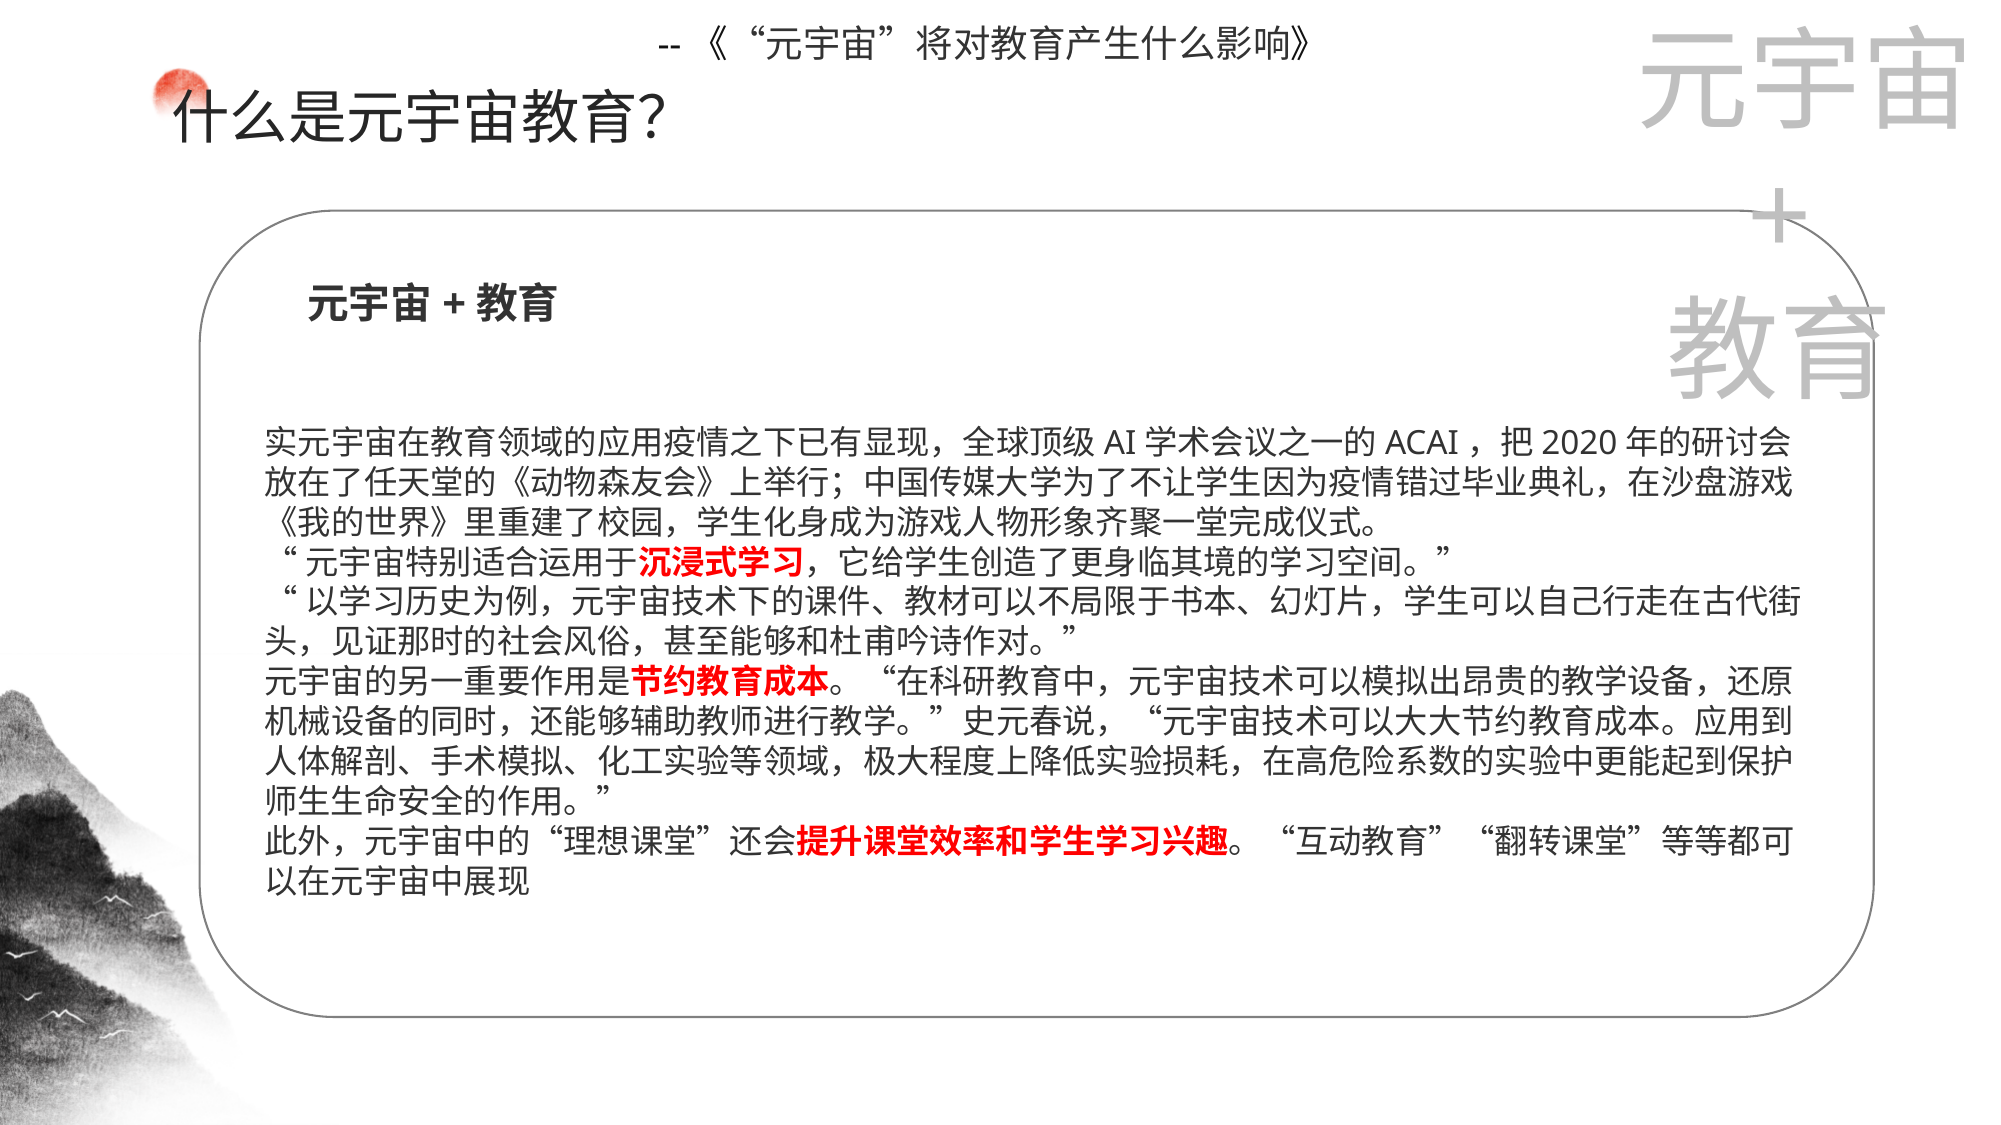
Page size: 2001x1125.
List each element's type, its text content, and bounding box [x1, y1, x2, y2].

text_box [339, 421, 1875, 1019]
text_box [143, 59, 715, 159]
text_box --《“元宇宙”将对教育产生什么影响》 [642, 12, 1436, 73]
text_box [220, 256, 1824, 911]
picture [0, 653, 339, 1125]
text_box [198, 272, 220, 653]
text_box 元宇宙 + 教育 [1569, 0, 1989, 421]
text_box [232, 209, 1569, 256]
